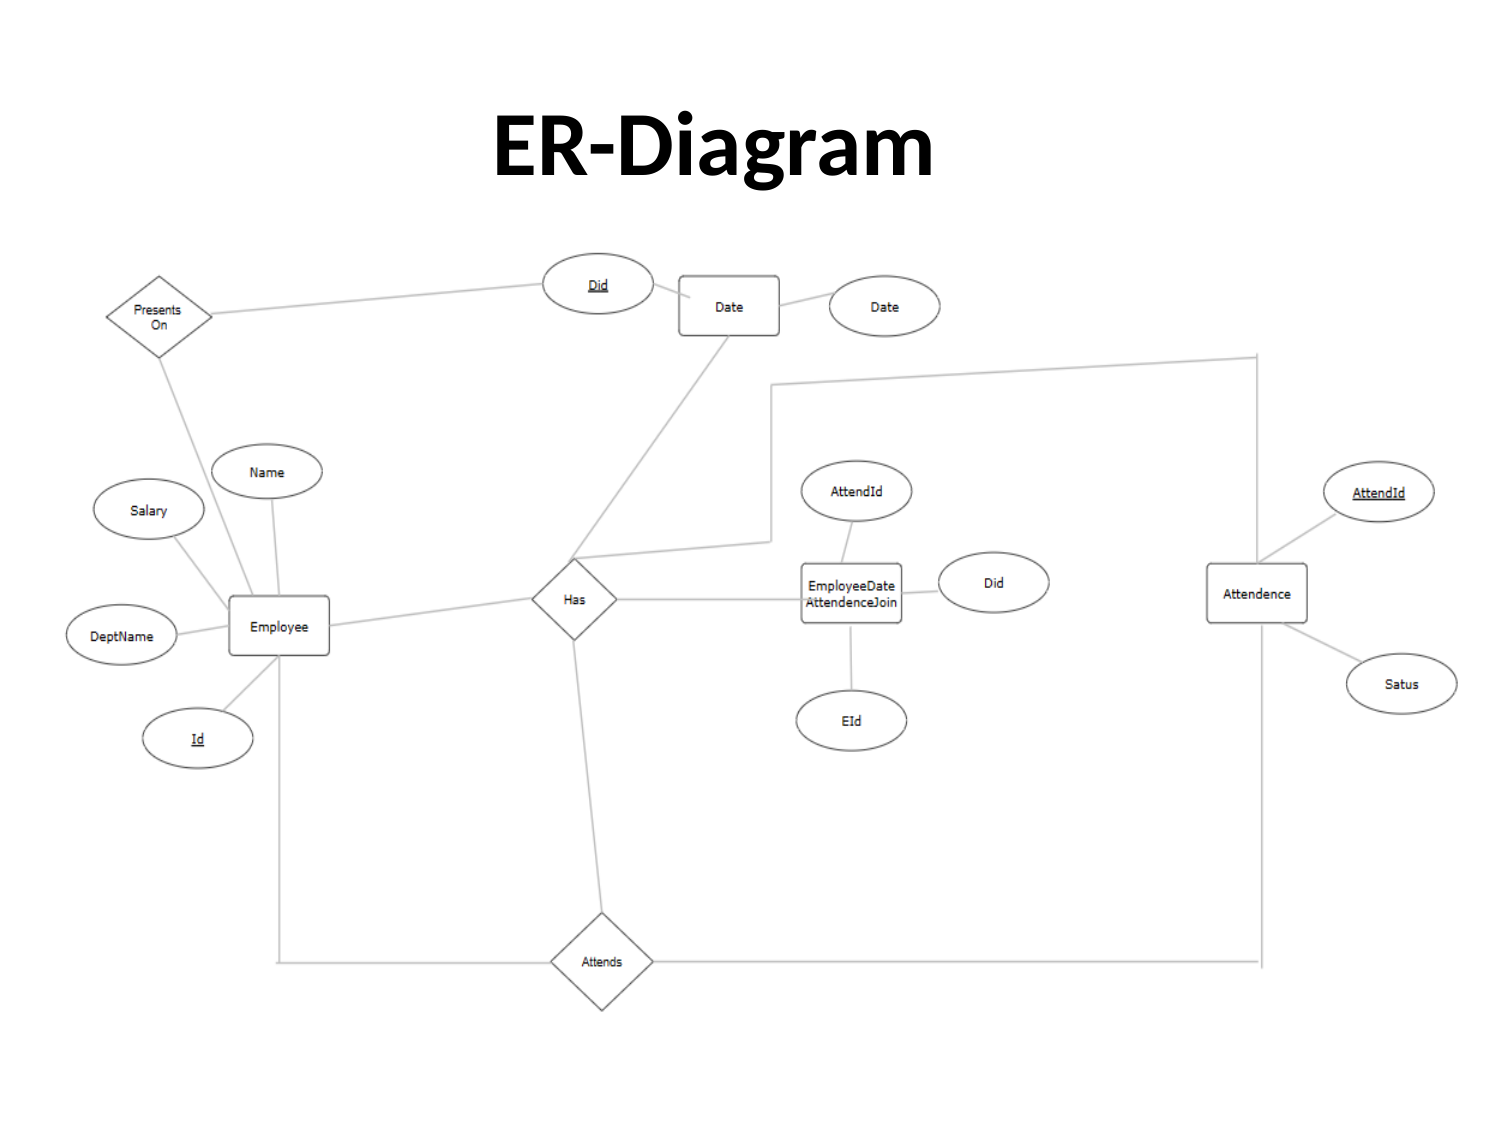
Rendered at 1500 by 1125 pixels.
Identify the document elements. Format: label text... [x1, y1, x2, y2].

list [29, 207, 1483, 1107]
title ER-Diagram [230, 45, 1199, 205]
